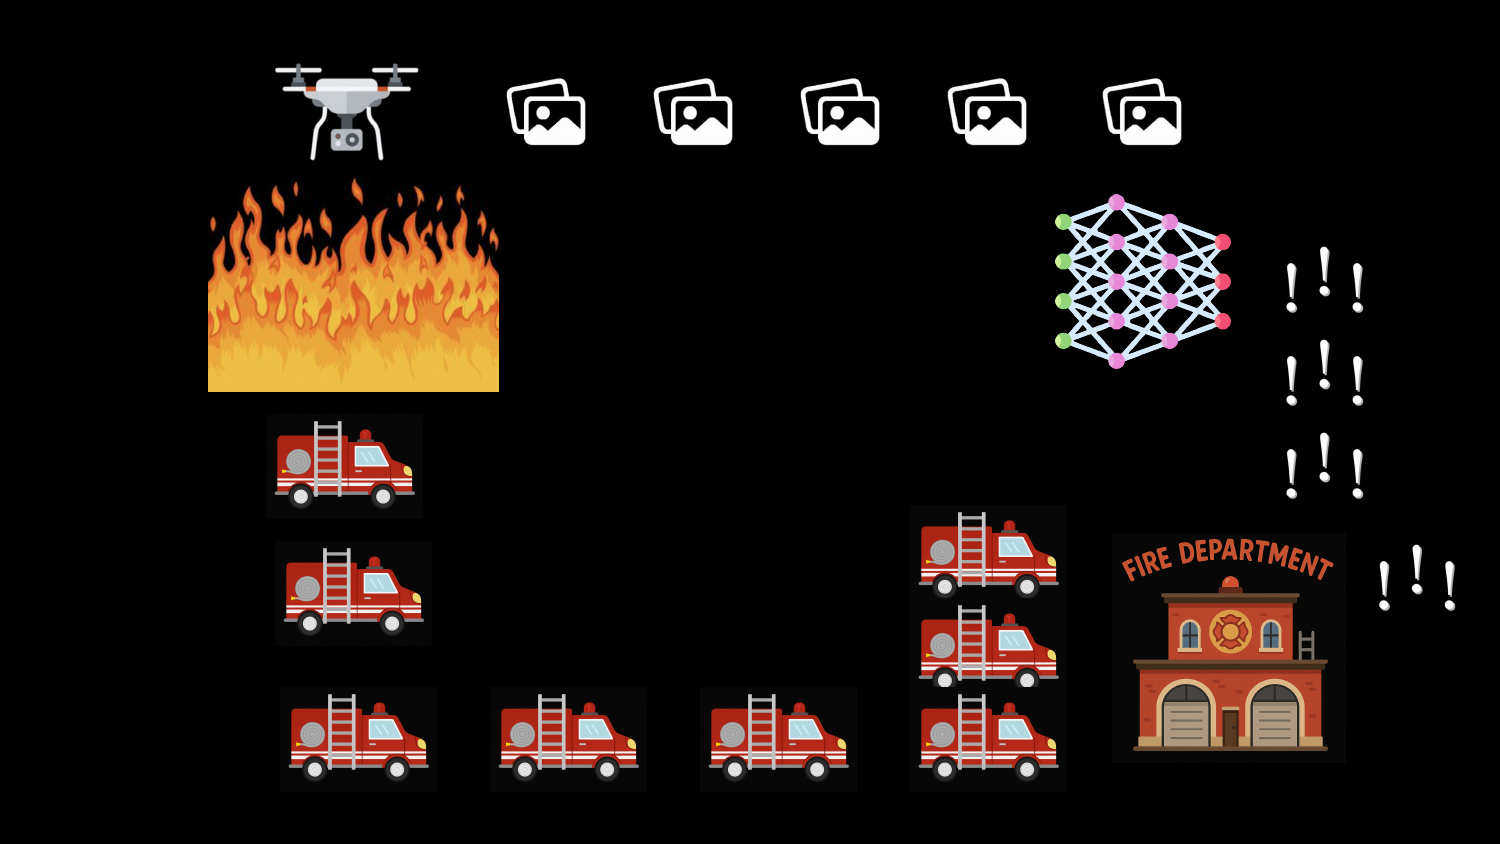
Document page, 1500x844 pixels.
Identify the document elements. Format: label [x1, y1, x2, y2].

picture [490, 686, 647, 792]
picture [793, 74, 889, 151]
picture [1270, 336, 1375, 412]
picture [1270, 429, 1375, 505]
picture [499, 74, 596, 151]
picture [700, 686, 857, 792]
picture [1362, 541, 1467, 617]
picture [275, 541, 432, 646]
picture [1055, 193, 1231, 369]
picture [939, 74, 1036, 151]
picture [1095, 74, 1191, 151]
picture [280, 686, 437, 792]
picture [910, 504, 1067, 792]
picture [1112, 533, 1346, 764]
picture [646, 74, 742, 151]
picture [266, 413, 423, 519]
picture [207, 53, 500, 392]
picture [1270, 243, 1375, 320]
